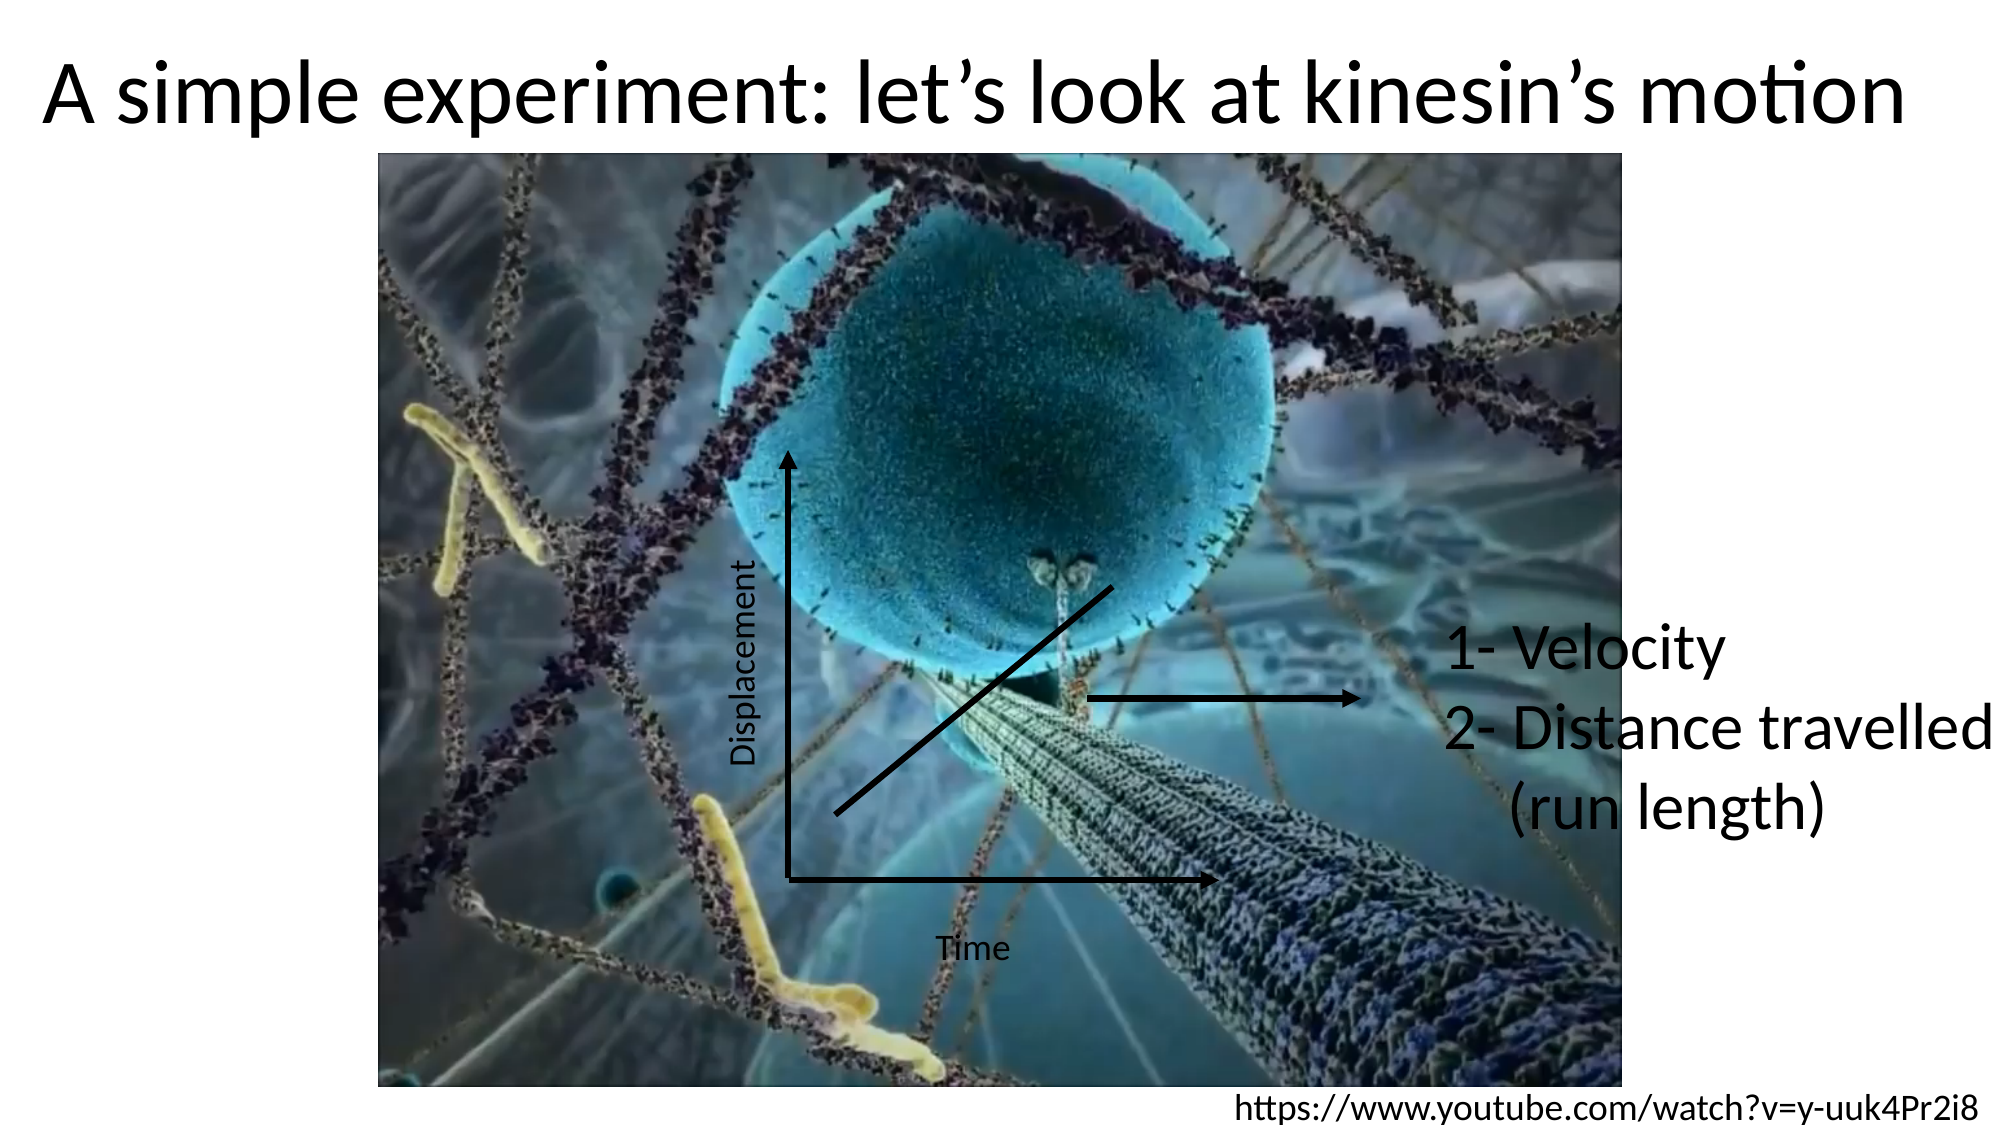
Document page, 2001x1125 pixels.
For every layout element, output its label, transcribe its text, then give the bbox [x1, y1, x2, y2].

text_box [377, 152, 1623, 1088]
text_box https://www.youtube.com/watch?v=y-uuk4Pr2i8 [1219, 1075, 2000, 1125]
text_box A simple experiment: let’s look at kinesin’s motion [0, 16, 2000, 152]
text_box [709, 449, 1220, 976]
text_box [1087, 595, 2000, 853]
